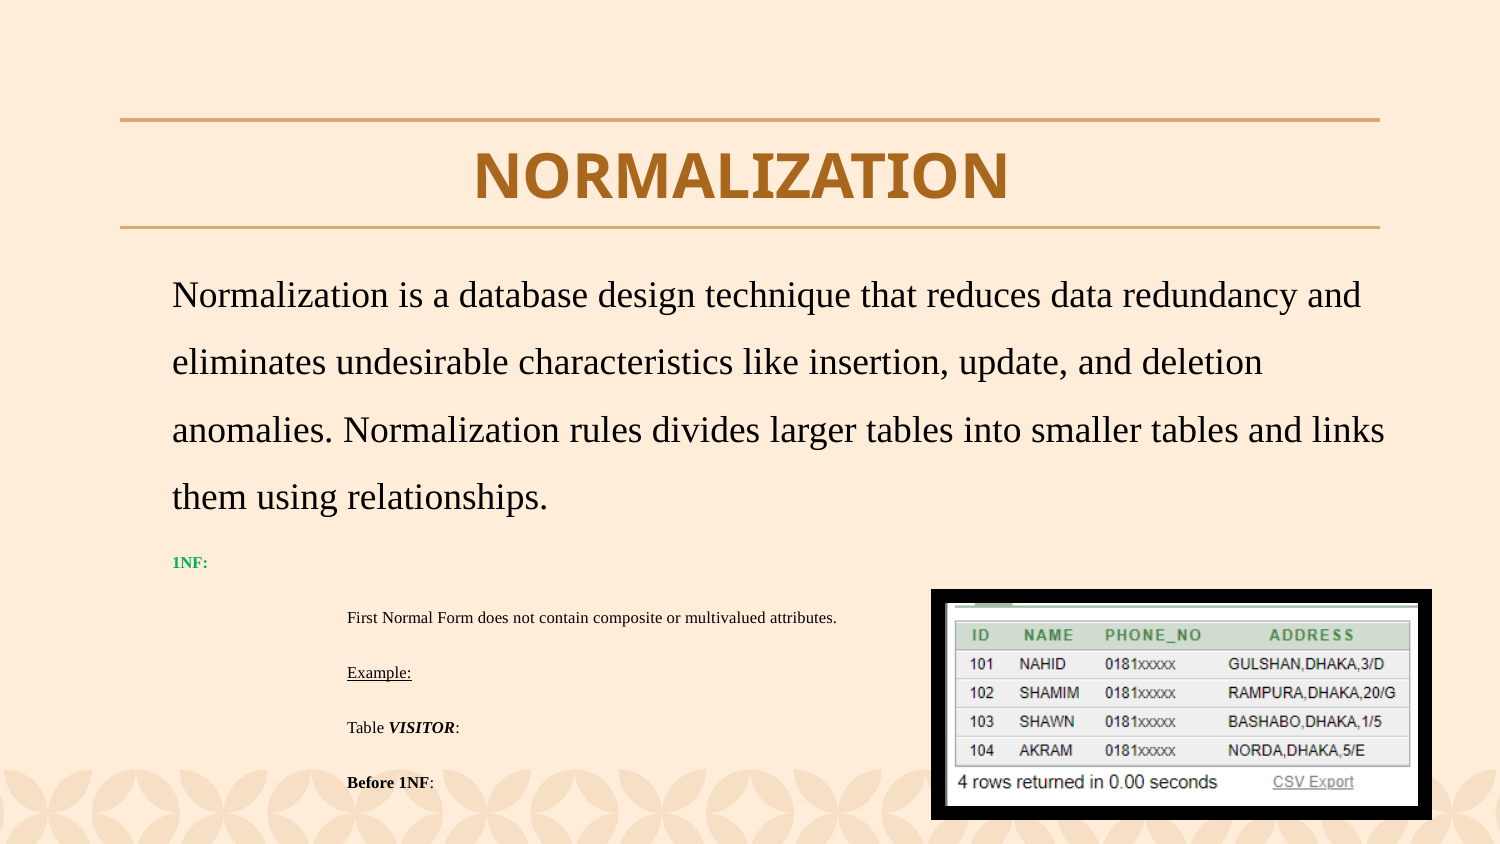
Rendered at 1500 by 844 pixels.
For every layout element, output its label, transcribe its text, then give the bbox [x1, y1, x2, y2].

title NORMALIZATION [120, 126, 1380, 221]
text_box Normalization is a database design technique that reduces data redundancy and eliminates undesirable characteristics like insertion, update, and deletion anomalies. Normalization rules divides larger tables into smaller tables and links them using relationships. 1NF: First Normal Form does not contain composite or multivalued attributes. Example: Table VISITOR: Before 1NF: [82, 239, 1440, 844]
picture [944, 602, 1418, 806]
